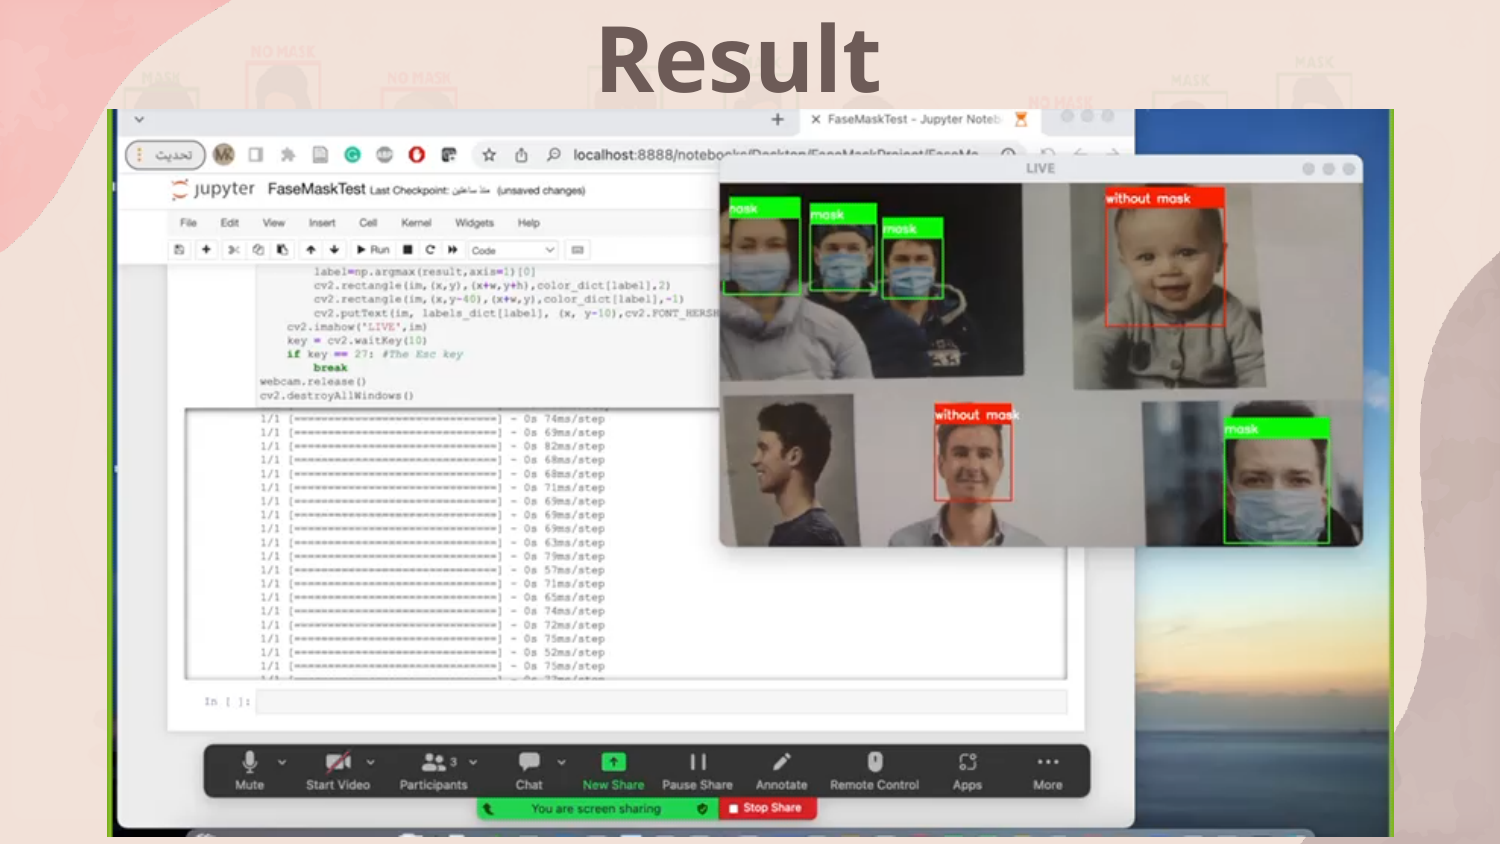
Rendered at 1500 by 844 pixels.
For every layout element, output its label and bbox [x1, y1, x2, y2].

picture [0, 0, 1500, 844]
text_box [106, 108, 1395, 838]
